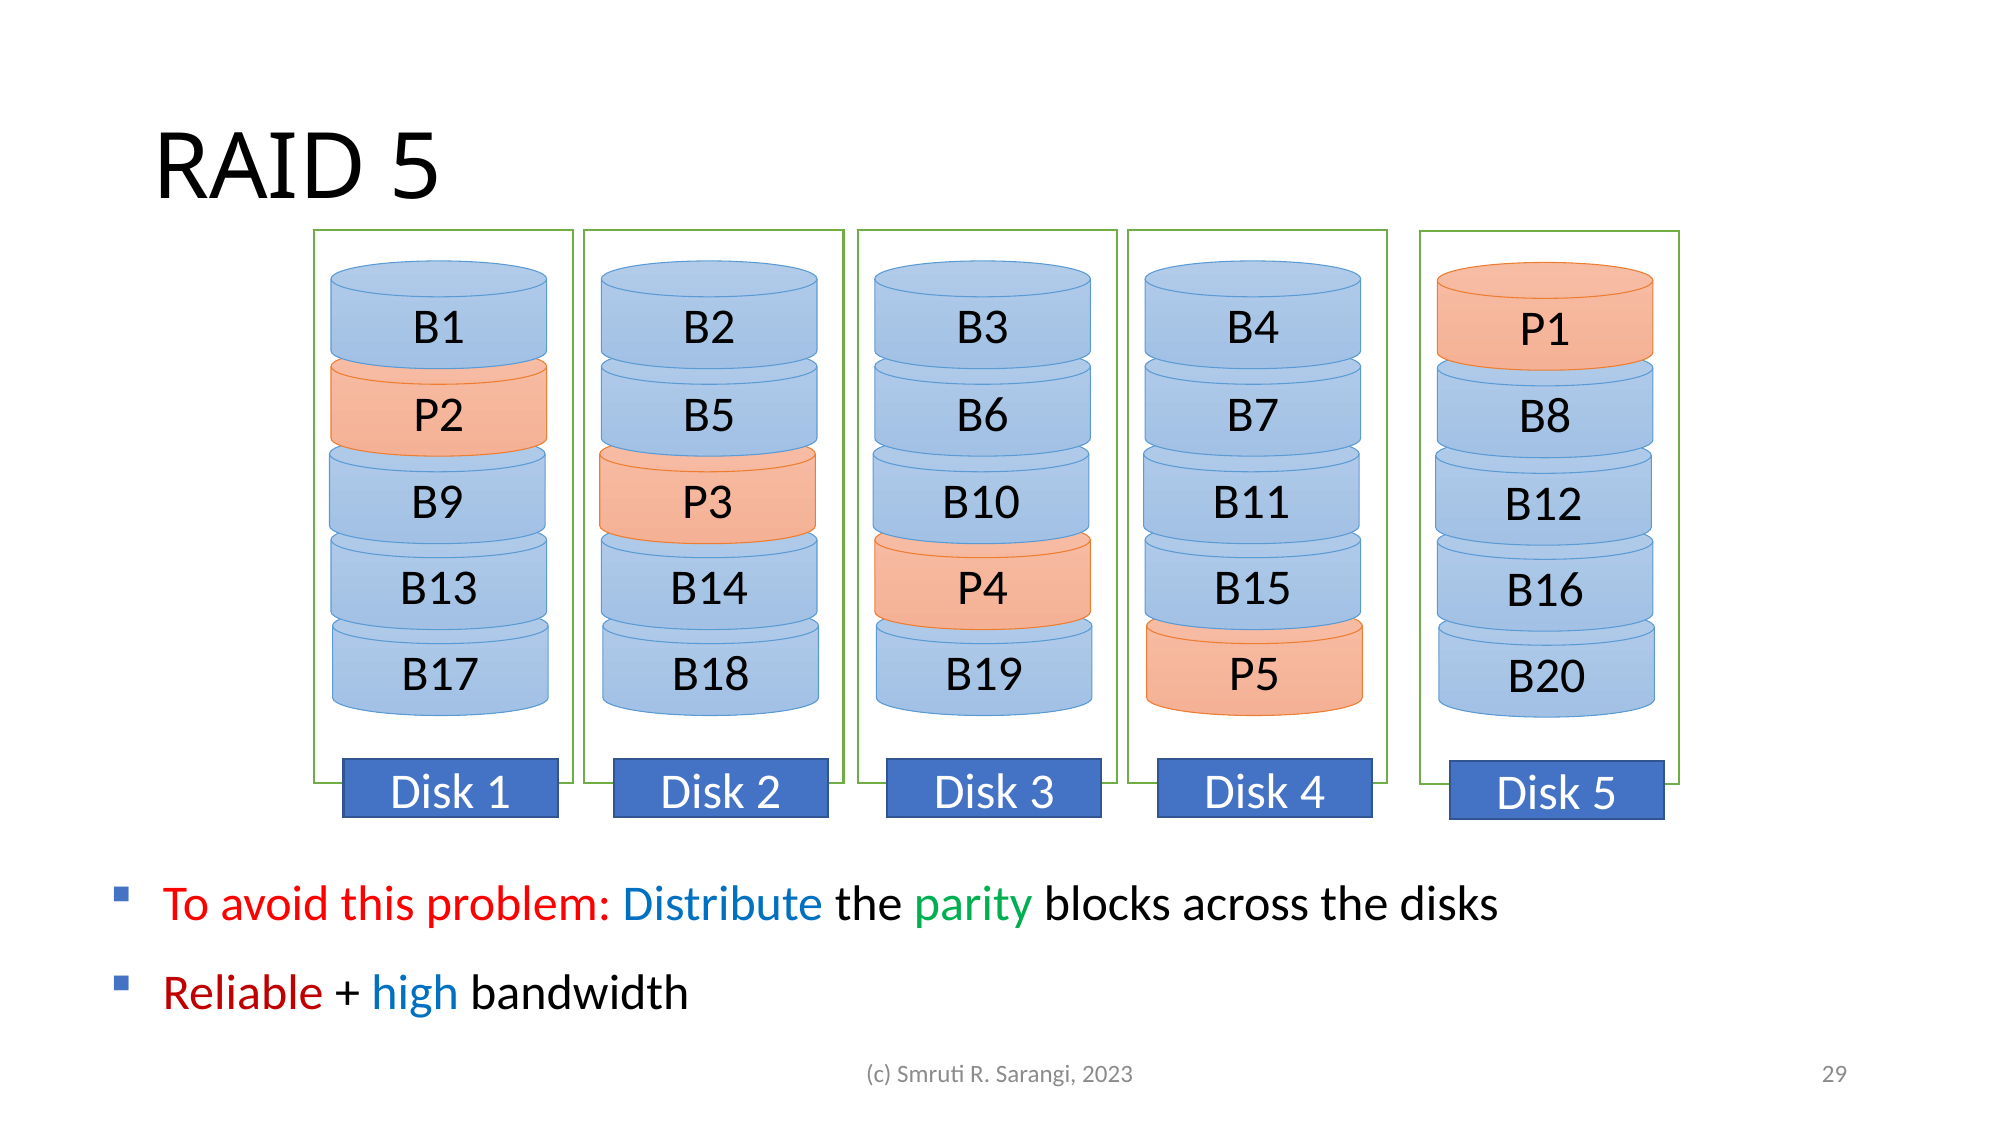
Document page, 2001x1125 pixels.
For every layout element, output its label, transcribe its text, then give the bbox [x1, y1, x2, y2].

title RAID 5 [137, 59, 1863, 278]
text_box P1 [1436, 261, 1654, 371]
text_box [1127, 229, 1388, 784]
text_box P4 [874, 533, 1091, 631]
slide_number 29 [1412, 1042, 1863, 1103]
text_box Disk 4 [1157, 758, 1373, 818]
text_box To avoid this problem: Distribute the parity blocks across the disks Reliable + high bandwidth [92, 870, 1564, 1029]
text_box B8 [1436, 360, 1654, 459]
text_box B5 [600, 359, 818, 457]
text_box B18 [602, 618, 820, 717]
text_box B3 [874, 260, 1091, 370]
text_box B12 [1435, 447, 1652, 546]
text_box [313, 229, 574, 784]
text_box B9 [328, 446, 546, 545]
footer (c) Smruti R. Sarangi, 2023 [662, 1042, 1338, 1103]
text_box Disk 3 [886, 758, 1102, 818]
text_box B7 [1144, 359, 1362, 457]
text_box P2 [330, 359, 548, 457]
text_box B20 [1438, 620, 1655, 718]
text_box [1419, 230, 1680, 785]
text_box B19 [875, 618, 1093, 717]
text_box B11 [1143, 446, 1360, 545]
text_box B4 [1144, 260, 1362, 370]
text_box B17 [332, 618, 549, 717]
text_box B2 [600, 260, 818, 370]
text_box B10 [872, 446, 1090, 545]
text_box B13 [330, 533, 548, 631]
text_box P5 [1146, 618, 1363, 717]
text_box B16 [1436, 534, 1654, 632]
text_box Disk 5 [1449, 760, 1665, 820]
text_box B14 [600, 532, 818, 631]
text_box Disk 1 [342, 758, 559, 818]
text_box B1 [330, 260, 548, 370]
text_box [583, 229, 845, 784]
text_box Disk 2 [613, 758, 829, 818]
text_box B15 [1144, 532, 1362, 631]
text_box P3 [599, 446, 816, 545]
text_box B6 [874, 359, 1091, 457]
text_box [857, 229, 1118, 784]
